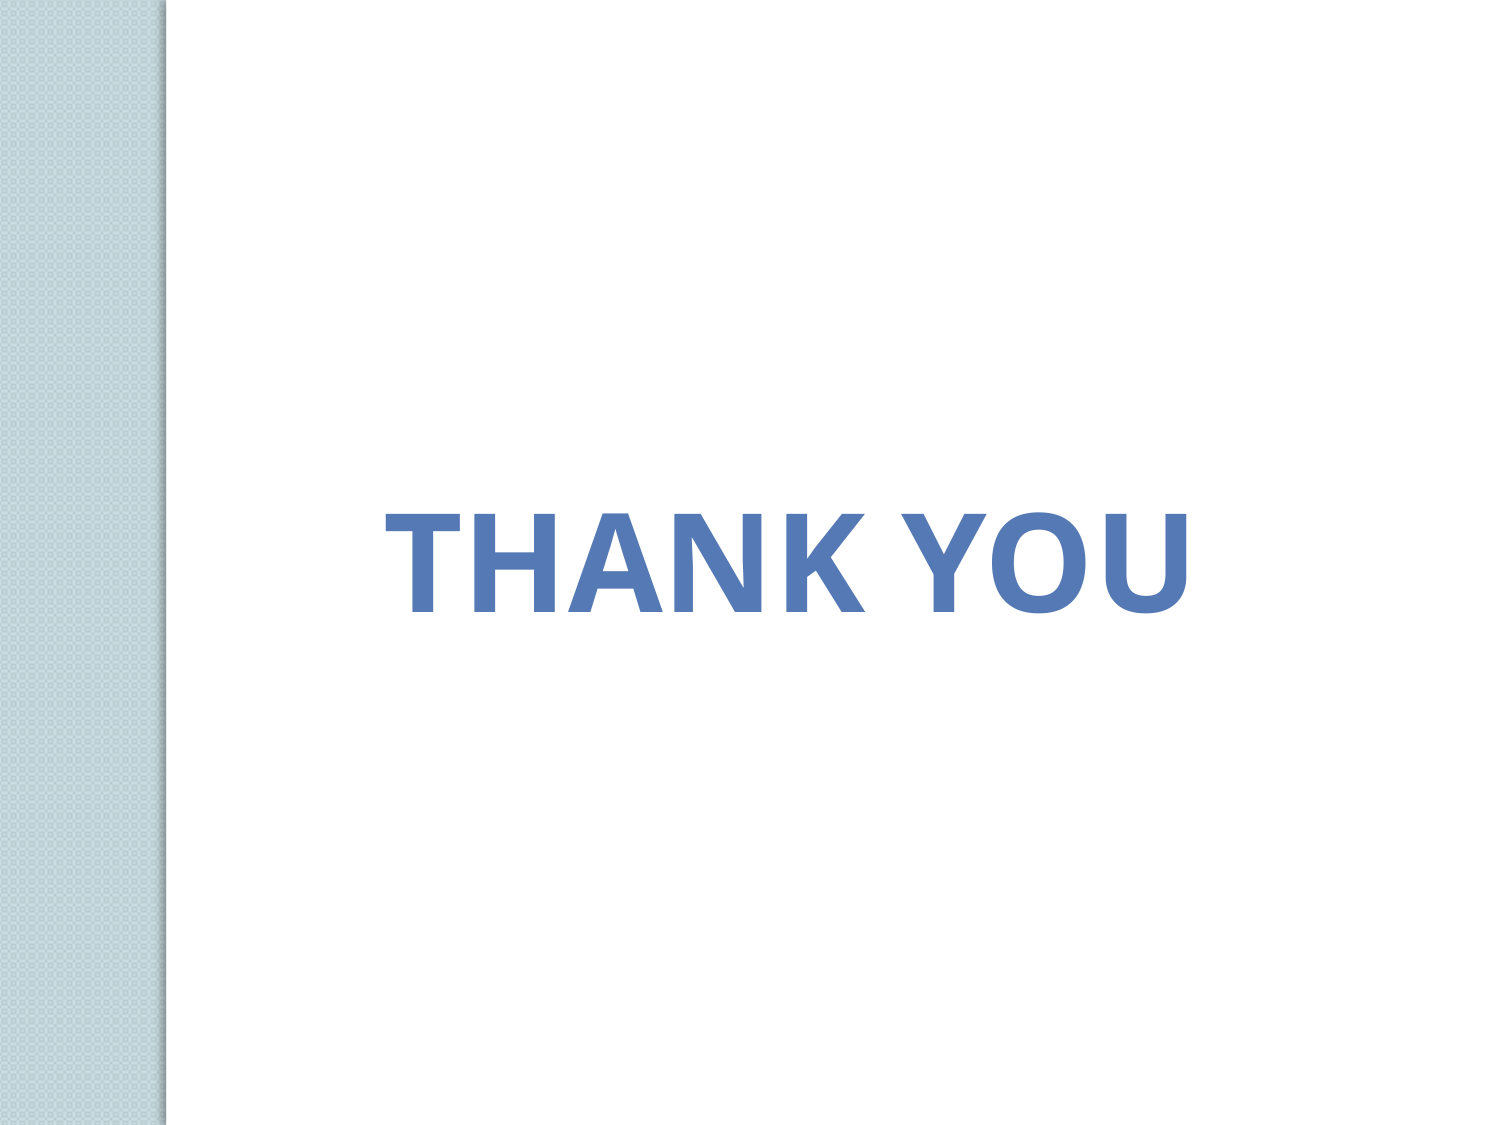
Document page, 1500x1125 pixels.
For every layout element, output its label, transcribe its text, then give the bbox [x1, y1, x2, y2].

text_box THANK YOU [368, 468, 1214, 648]
